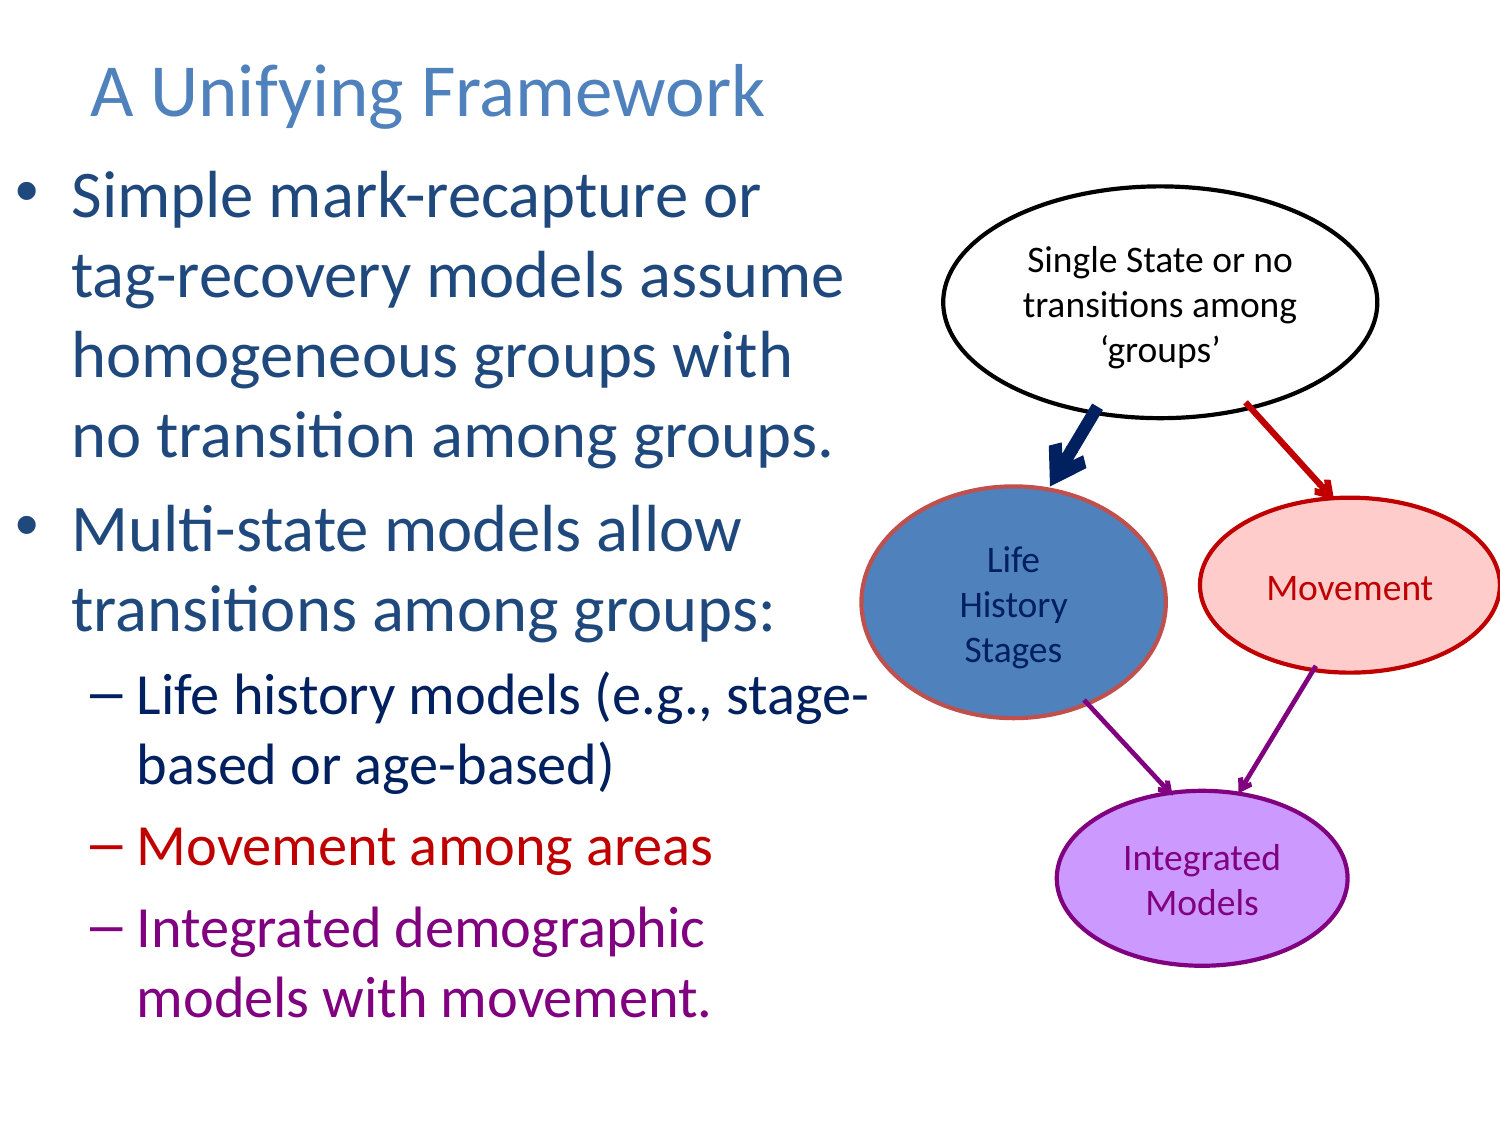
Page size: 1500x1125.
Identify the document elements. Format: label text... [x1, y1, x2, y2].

text_box Movement [1197, 495, 1500, 675]
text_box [1213, 690, 1341, 769]
text_box Single State or no transitions among ‘groups’ [941, 184, 1380, 421]
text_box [1033, 422, 1114, 471]
text_box Integrated Models [1054, 788, 1350, 968]
text_box Life History Stages [859, 484, 1168, 721]
list Simple mark-recapture or tag-recovery models assume homogeneous groups with no transition among groups. Multi-state models allow transitions among groups: Life history models (e.g., stage-based or age-based) Movement among areas Integrated demographic models with movement. [0, 143, 891, 1125]
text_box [1240, 406, 1339, 496]
title A Unifying Framework [75, 30, 1425, 144]
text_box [1080, 703, 1177, 793]
